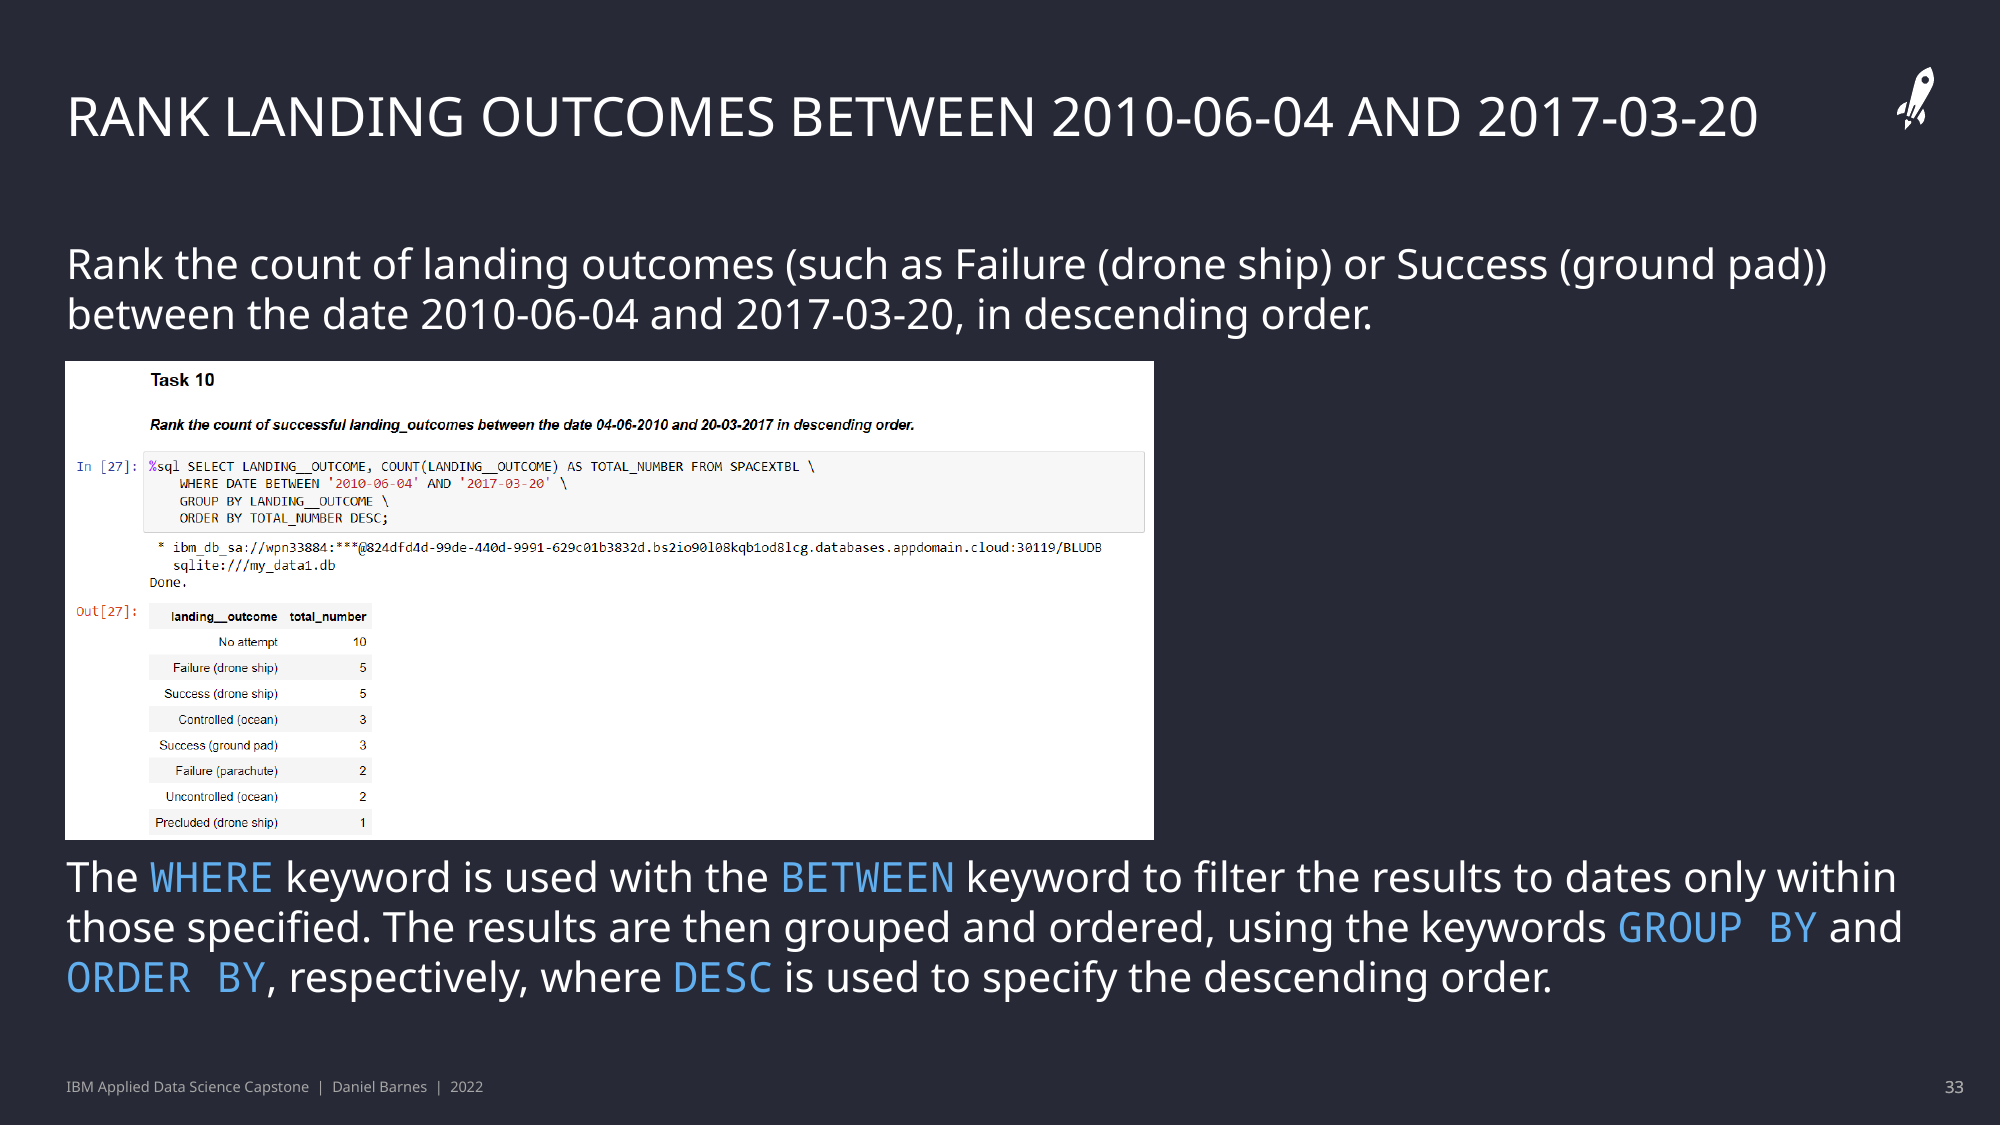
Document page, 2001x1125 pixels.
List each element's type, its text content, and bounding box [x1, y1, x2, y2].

picture [65, 361, 1154, 840]
list Rank the count of landing outcomes (such as Failure (drone ship) or Success (ground pad)) between the date 2010-06-04 and 2017-03-20, in descending order. The WHERE keyword is used with the BETWEEN keyword to filter the results to dates only within those specified. The results are then grouped and ordered, using the keywords GROUP BY and ORDER BY, respectively, where DESC is used to specify the descending order. [66, 237, 1938, 1050]
title Rank Landing Outcomes Between 2010-06-04 and 2017-03-20 [66, 30, 1863, 149]
